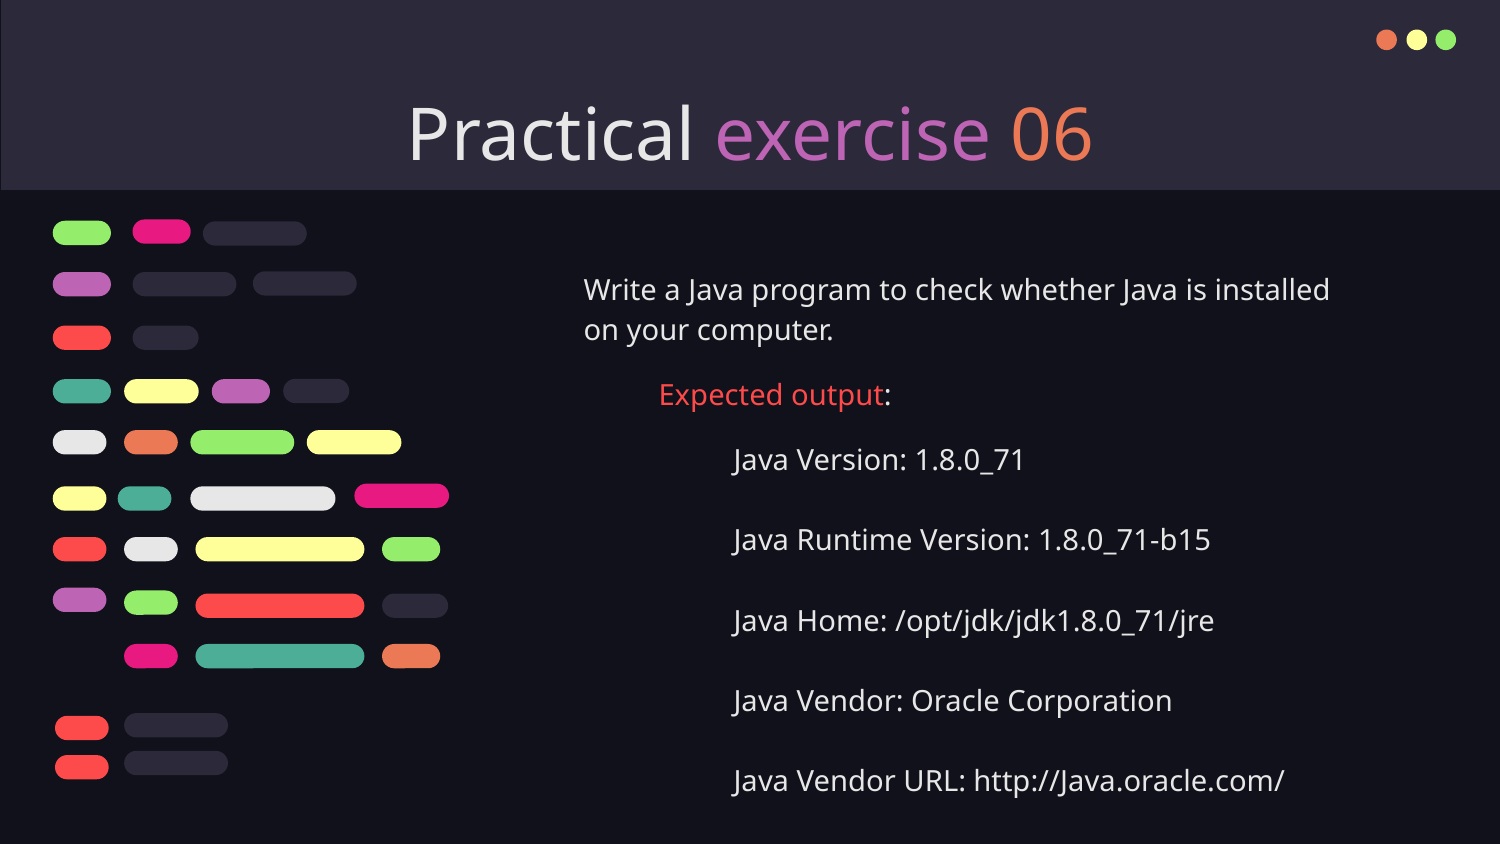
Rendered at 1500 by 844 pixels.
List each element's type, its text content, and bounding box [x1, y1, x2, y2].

title Practical exercise 06 [118, 72, 1383, 167]
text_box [52, 219, 450, 780]
subtitle Write a Java program to check whether Java is installed on your computer. Expected output: Java Version: 1.8.0_71 Java Runtime Version: 1.8.0_71-b15 Java Home: /opt/jdk/jdk1.8.0_71/jre Java Vendor: Oracle Corporation Java Vendor URL: http://Java.oracle.com/ Java Class Path: . [568, 250, 1383, 756]
